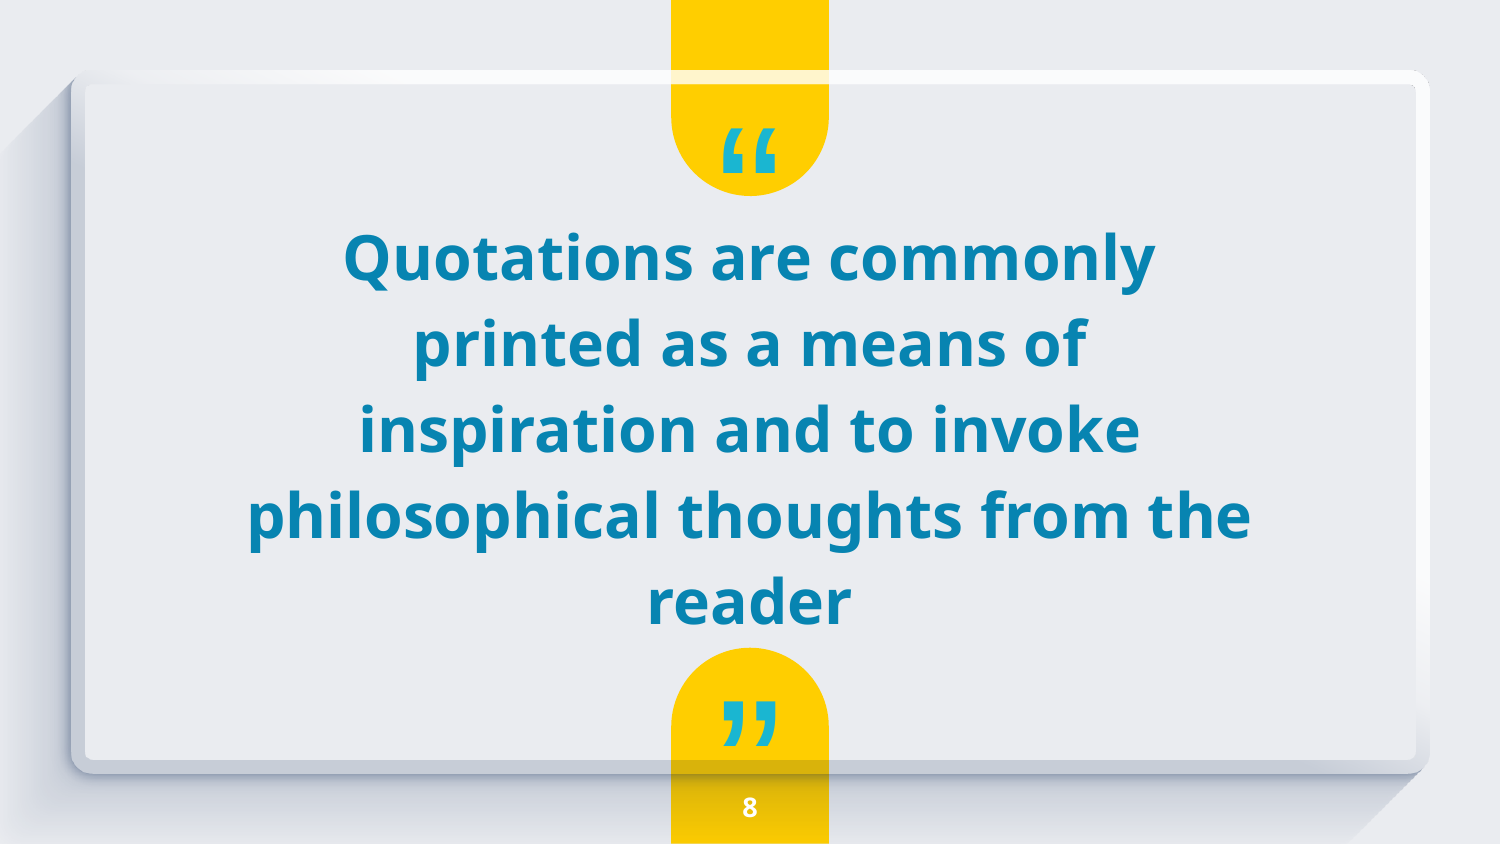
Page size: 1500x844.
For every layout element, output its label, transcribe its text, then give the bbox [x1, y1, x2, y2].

list Quotations are commonly printed as a means of inspiration and to invoke philosophical thoughts from the reader [236, 196, 1264, 648]
slide_number 8 [671, 773, 829, 844]
picture [0, 0, 1500, 844]
